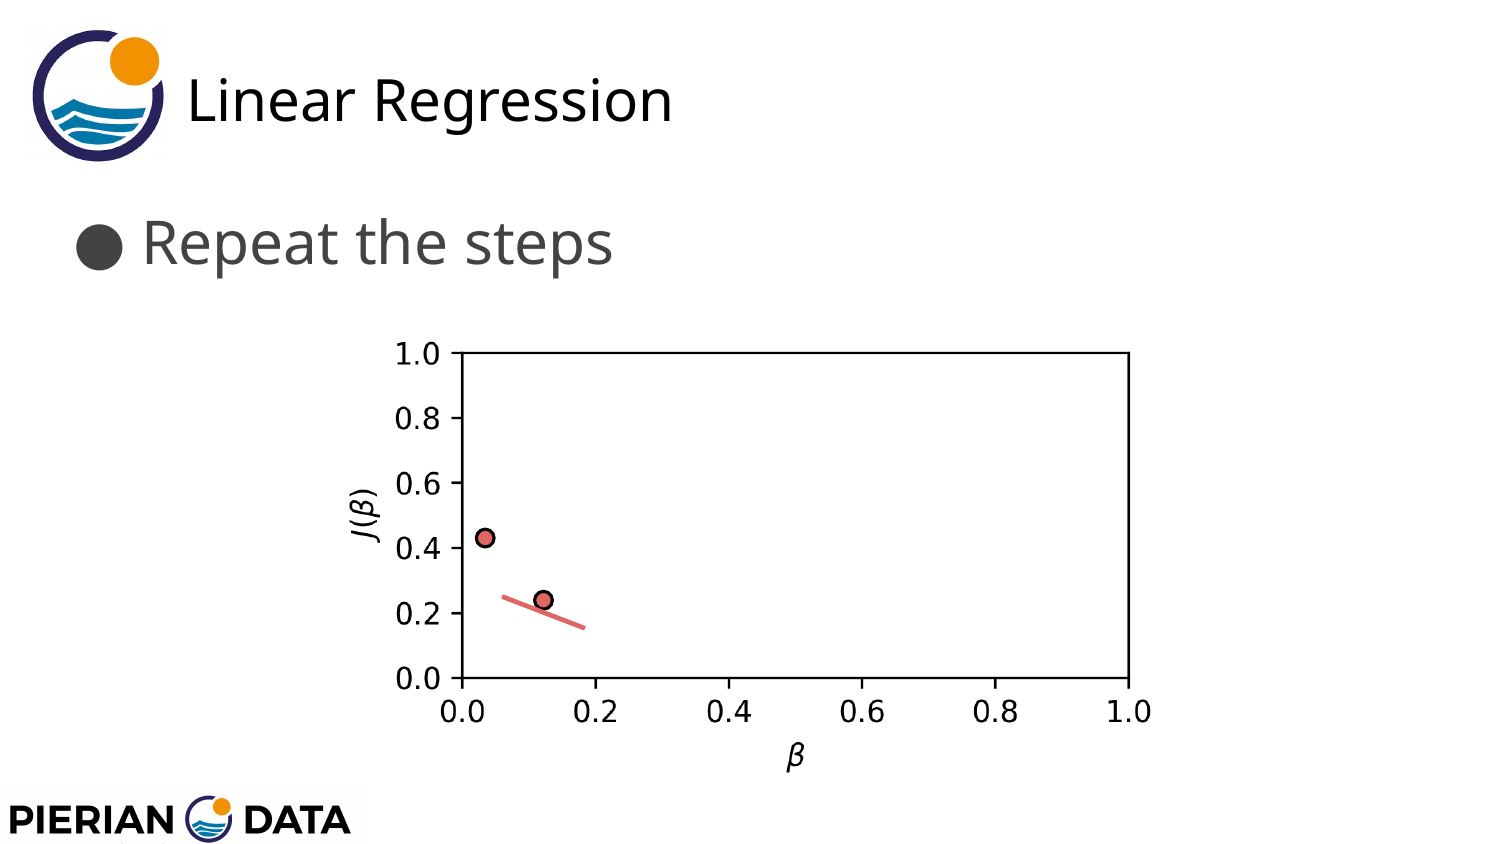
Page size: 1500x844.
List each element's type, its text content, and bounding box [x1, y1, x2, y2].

picture [24, 24, 172, 167]
list Repeat the steps [51, 189, 1476, 750]
picture [0, 319, 1173, 844]
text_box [501, 596, 586, 629]
title Linear Regression [176, 48, 1449, 143]
